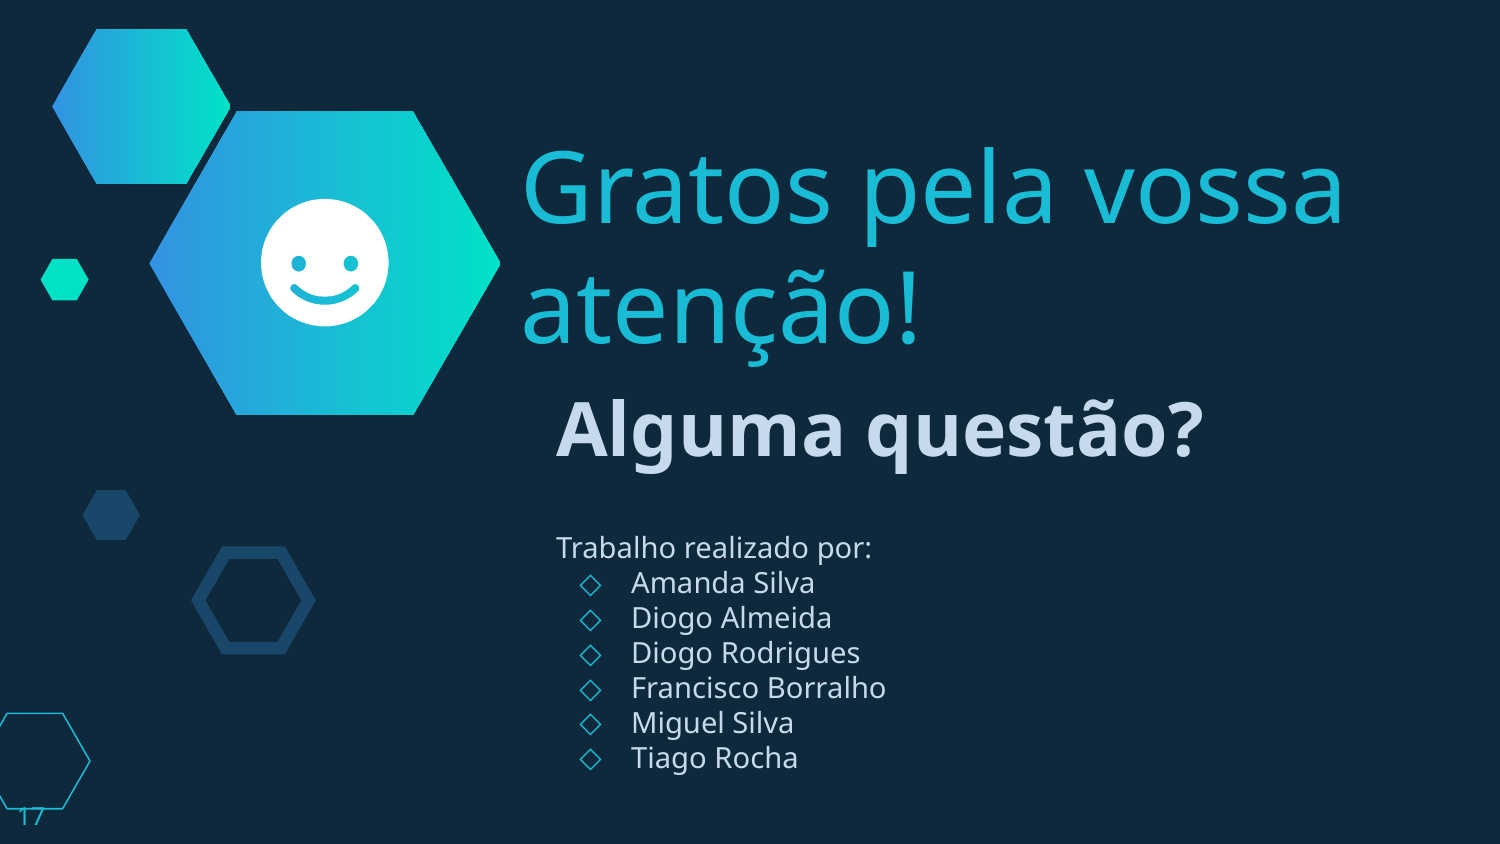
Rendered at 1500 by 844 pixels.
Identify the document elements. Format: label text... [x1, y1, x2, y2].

text_box [261, 198, 389, 327]
text_box [149, 111, 501, 416]
text_box Gratos pela vossa atenção! [505, 188, 1442, 379]
text_box [212, 637, 1415, 779]
text_box Alguma questão? Trabalho realizado por: Amanda Silva Diogo Almeida Diogo Rodrigues Francisco Borralho Miguel Silva Tiago Rocha [541, 366, 1290, 637]
text_box 17 [2, 784, 92, 844]
